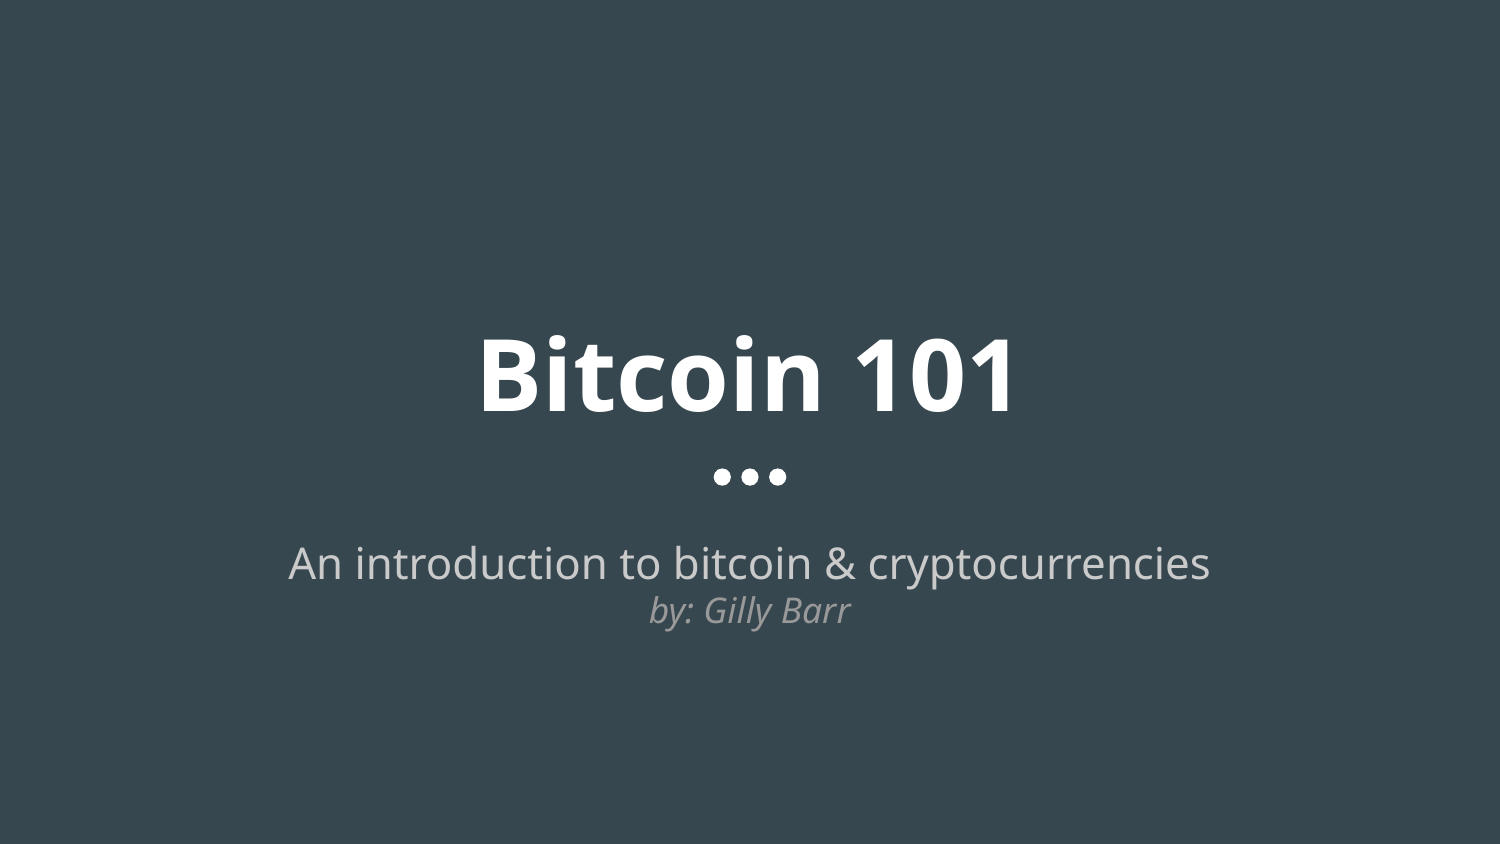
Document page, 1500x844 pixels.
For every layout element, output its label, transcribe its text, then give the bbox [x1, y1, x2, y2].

title Bitcoin 101 [110, 162, 1390, 447]
subtitle An introduction to bitcoin & cryptocurrencies by: Gilly Barr [110, 520, 1390, 651]
